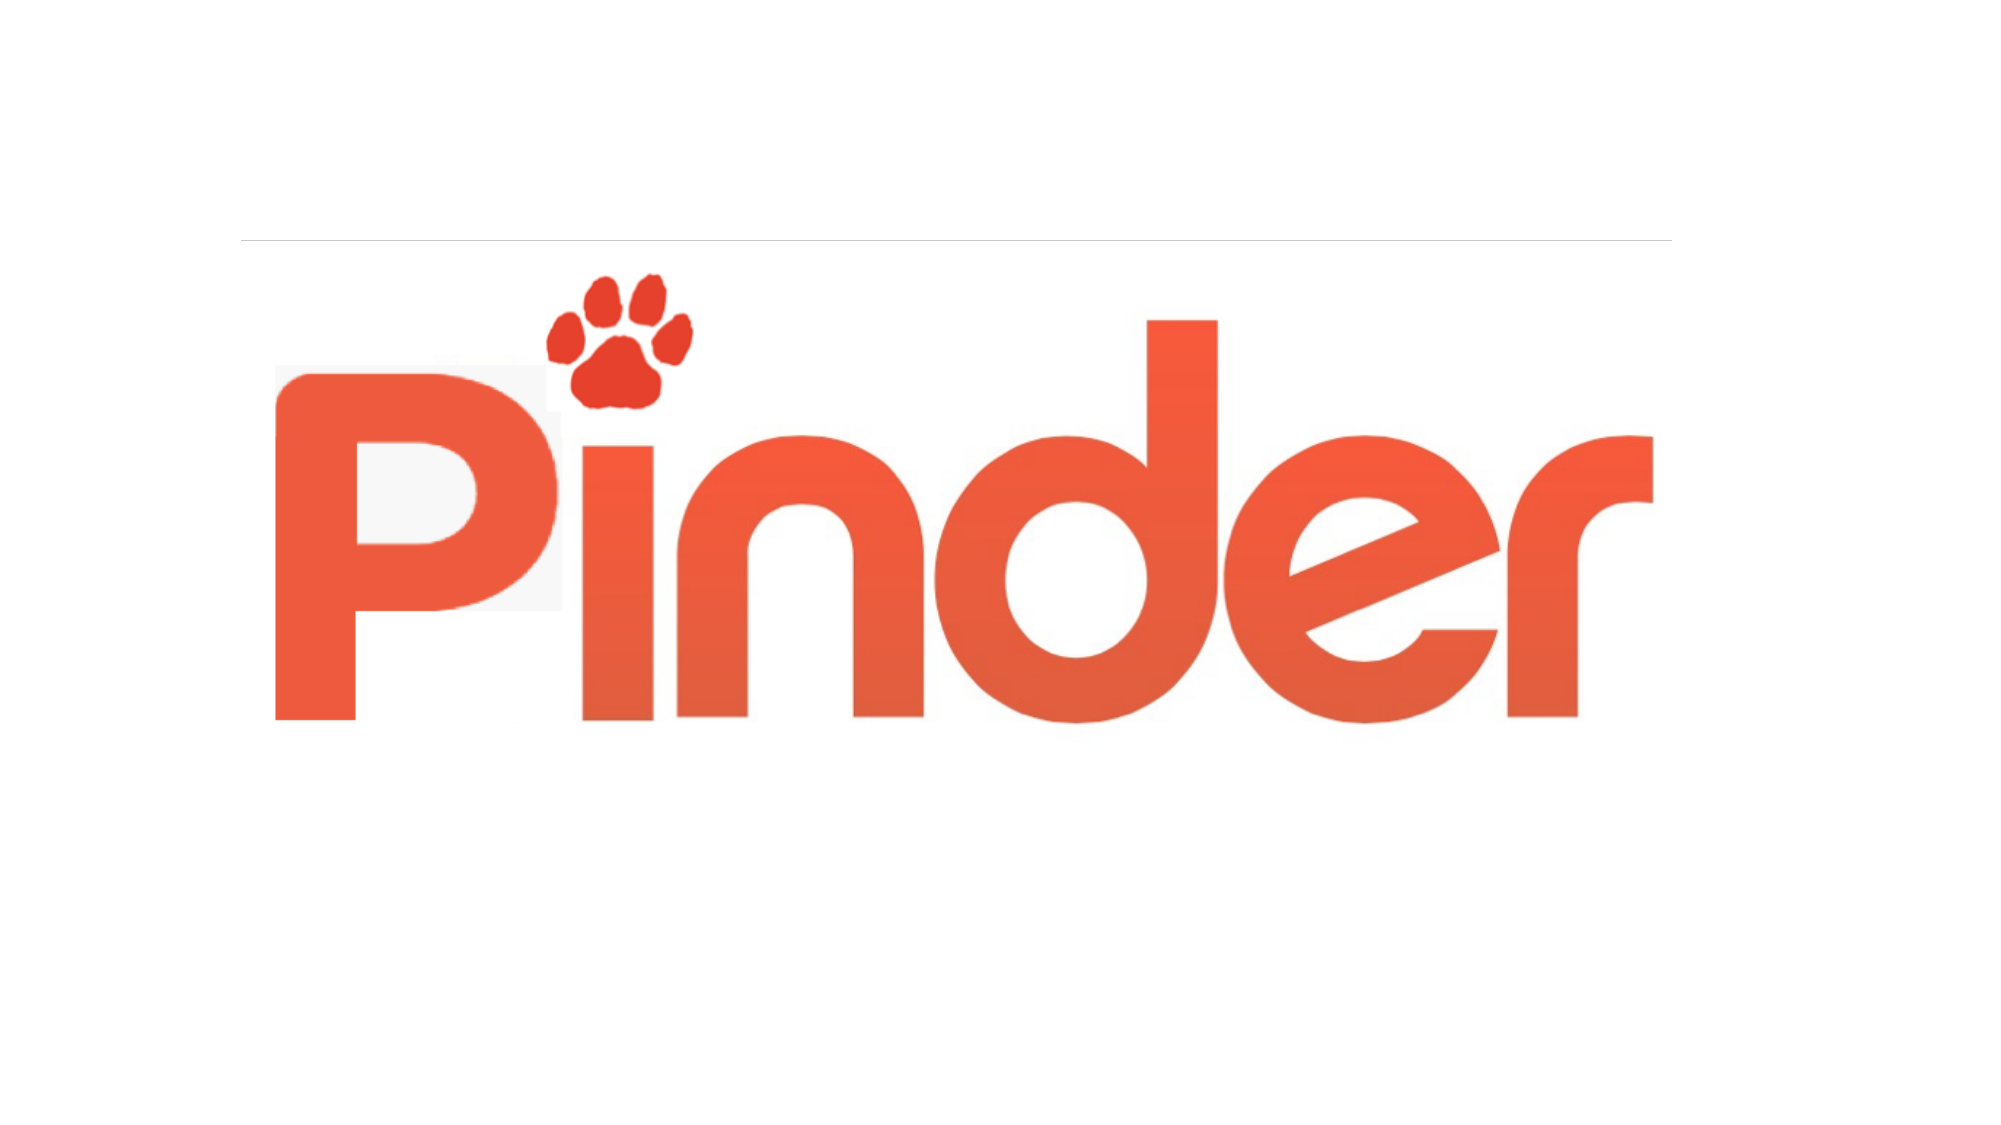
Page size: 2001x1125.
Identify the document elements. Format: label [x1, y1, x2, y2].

picture [241, 239, 1672, 743]
